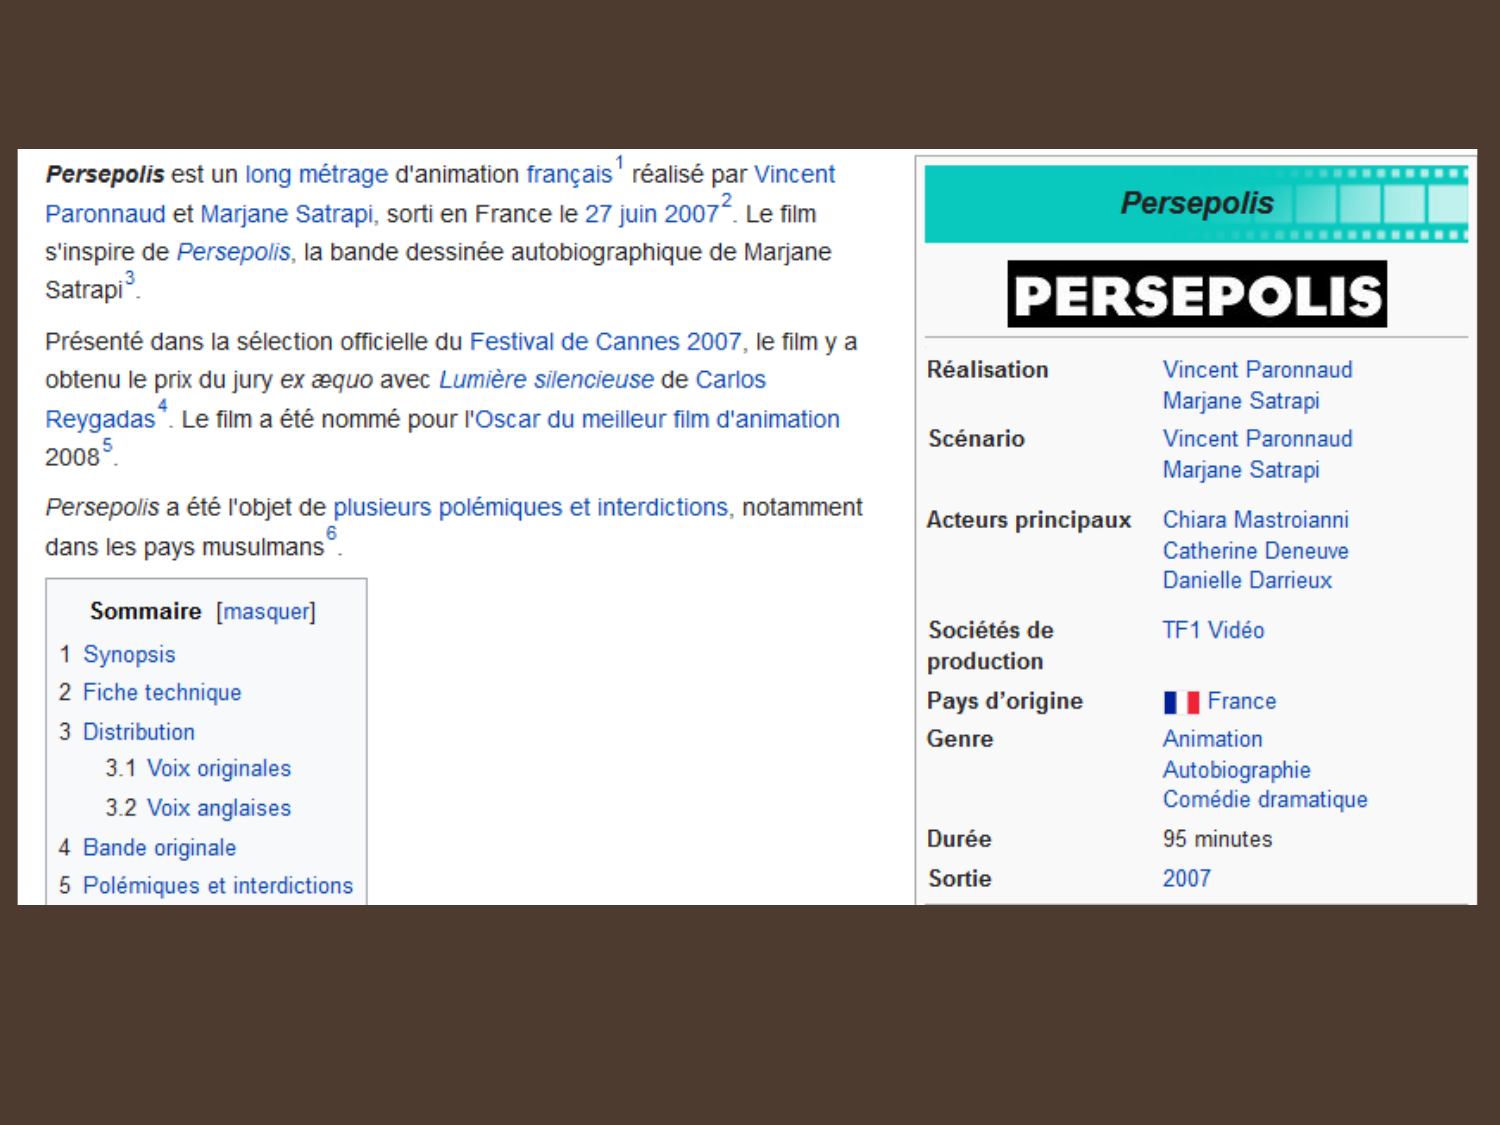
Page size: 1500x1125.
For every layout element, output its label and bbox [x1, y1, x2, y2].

picture [17, 148, 1478, 906]
